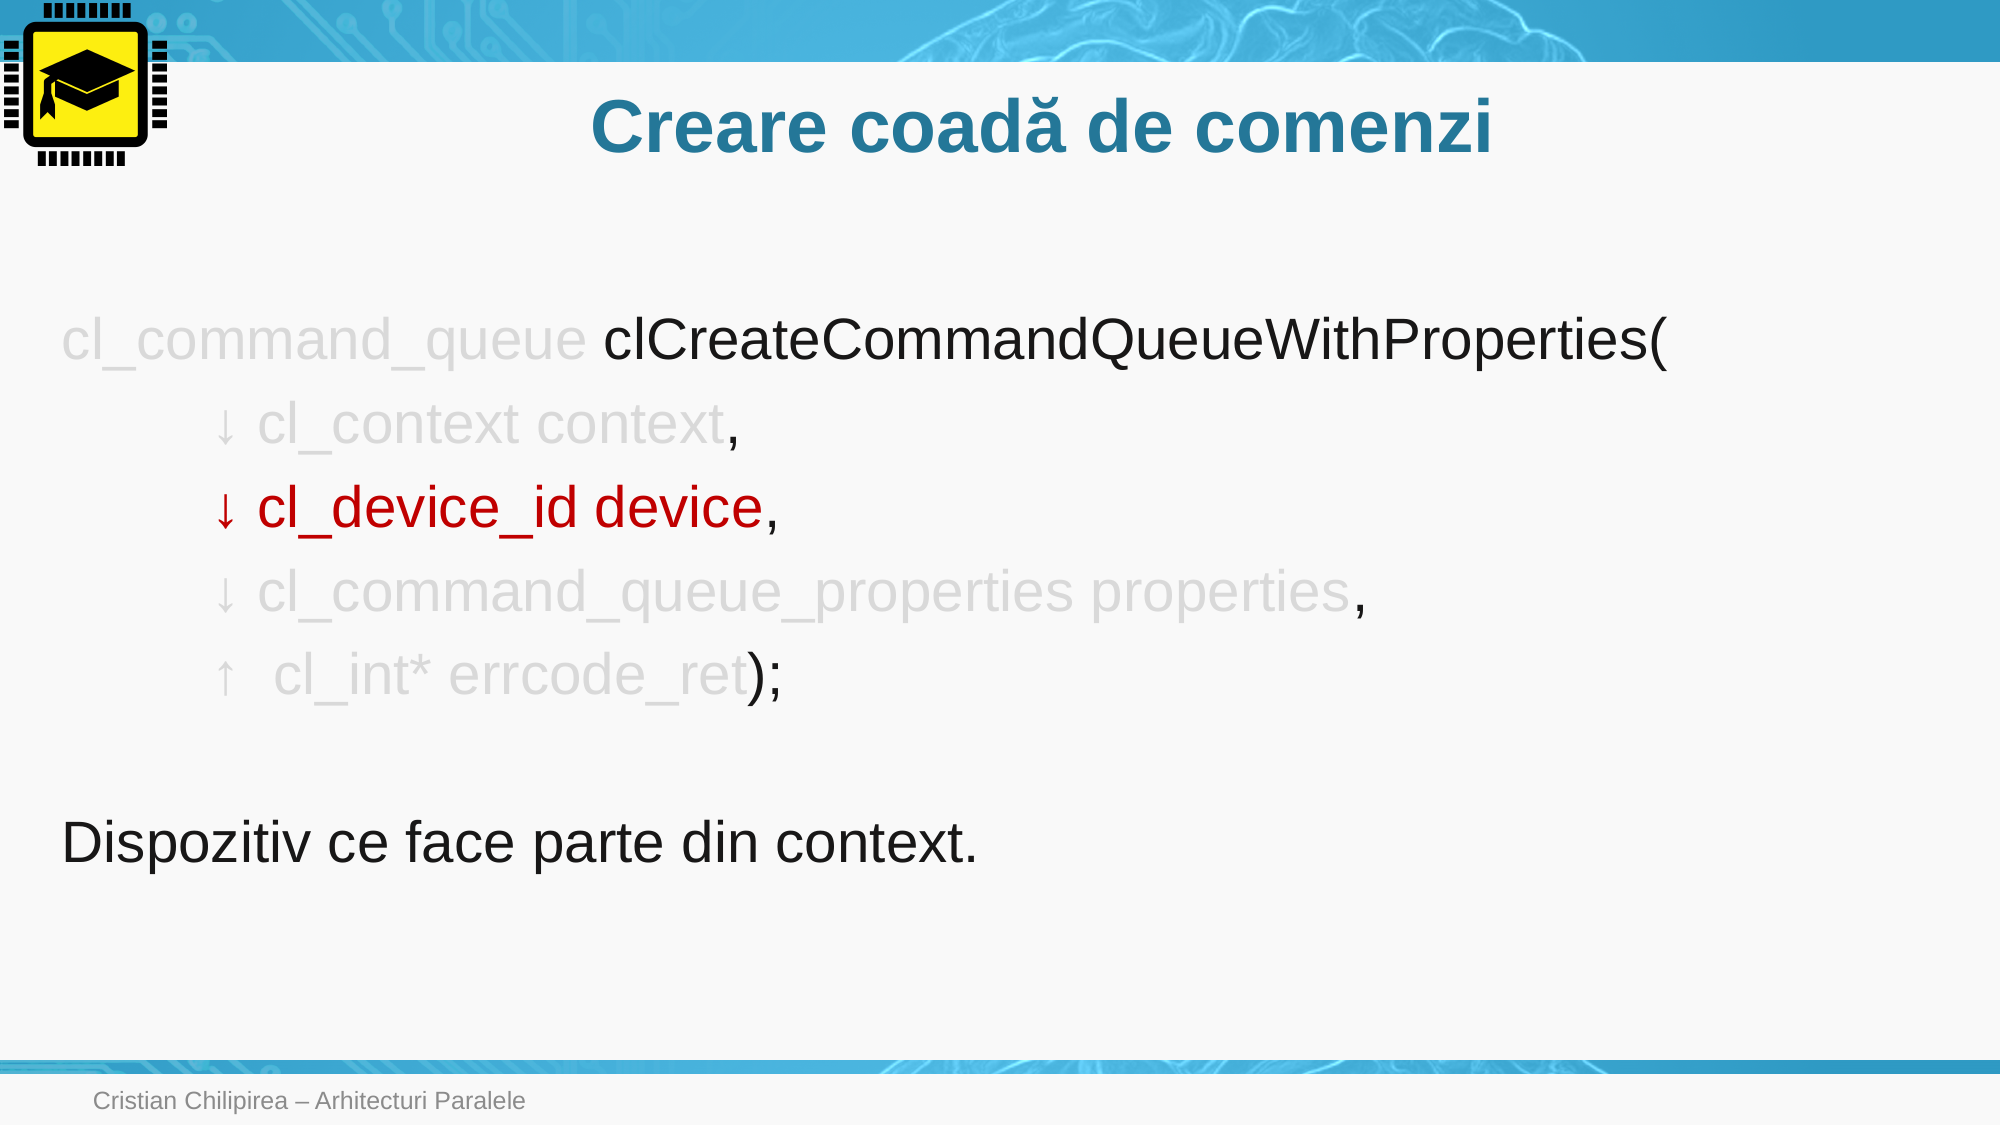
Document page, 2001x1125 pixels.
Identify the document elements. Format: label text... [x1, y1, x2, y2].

footer Cristian Chilipirea – Arhitecturi Paralele [77, 1073, 1338, 1125]
picture [0, 1060, 2000, 1074]
list cl_command_queue clCreateCommandQueueWithProperties( ↓ cl_context context, ↓ cl_device_id device, ↓ cl_command_queue_properties properties, ↑ cl_int* errcode_ret); Dispozitiv ce face parte din context. [46, 210, 1915, 1033]
picture [0, 0, 2000, 166]
title Creare coadă de comenzi [170, 76, 1915, 180]
